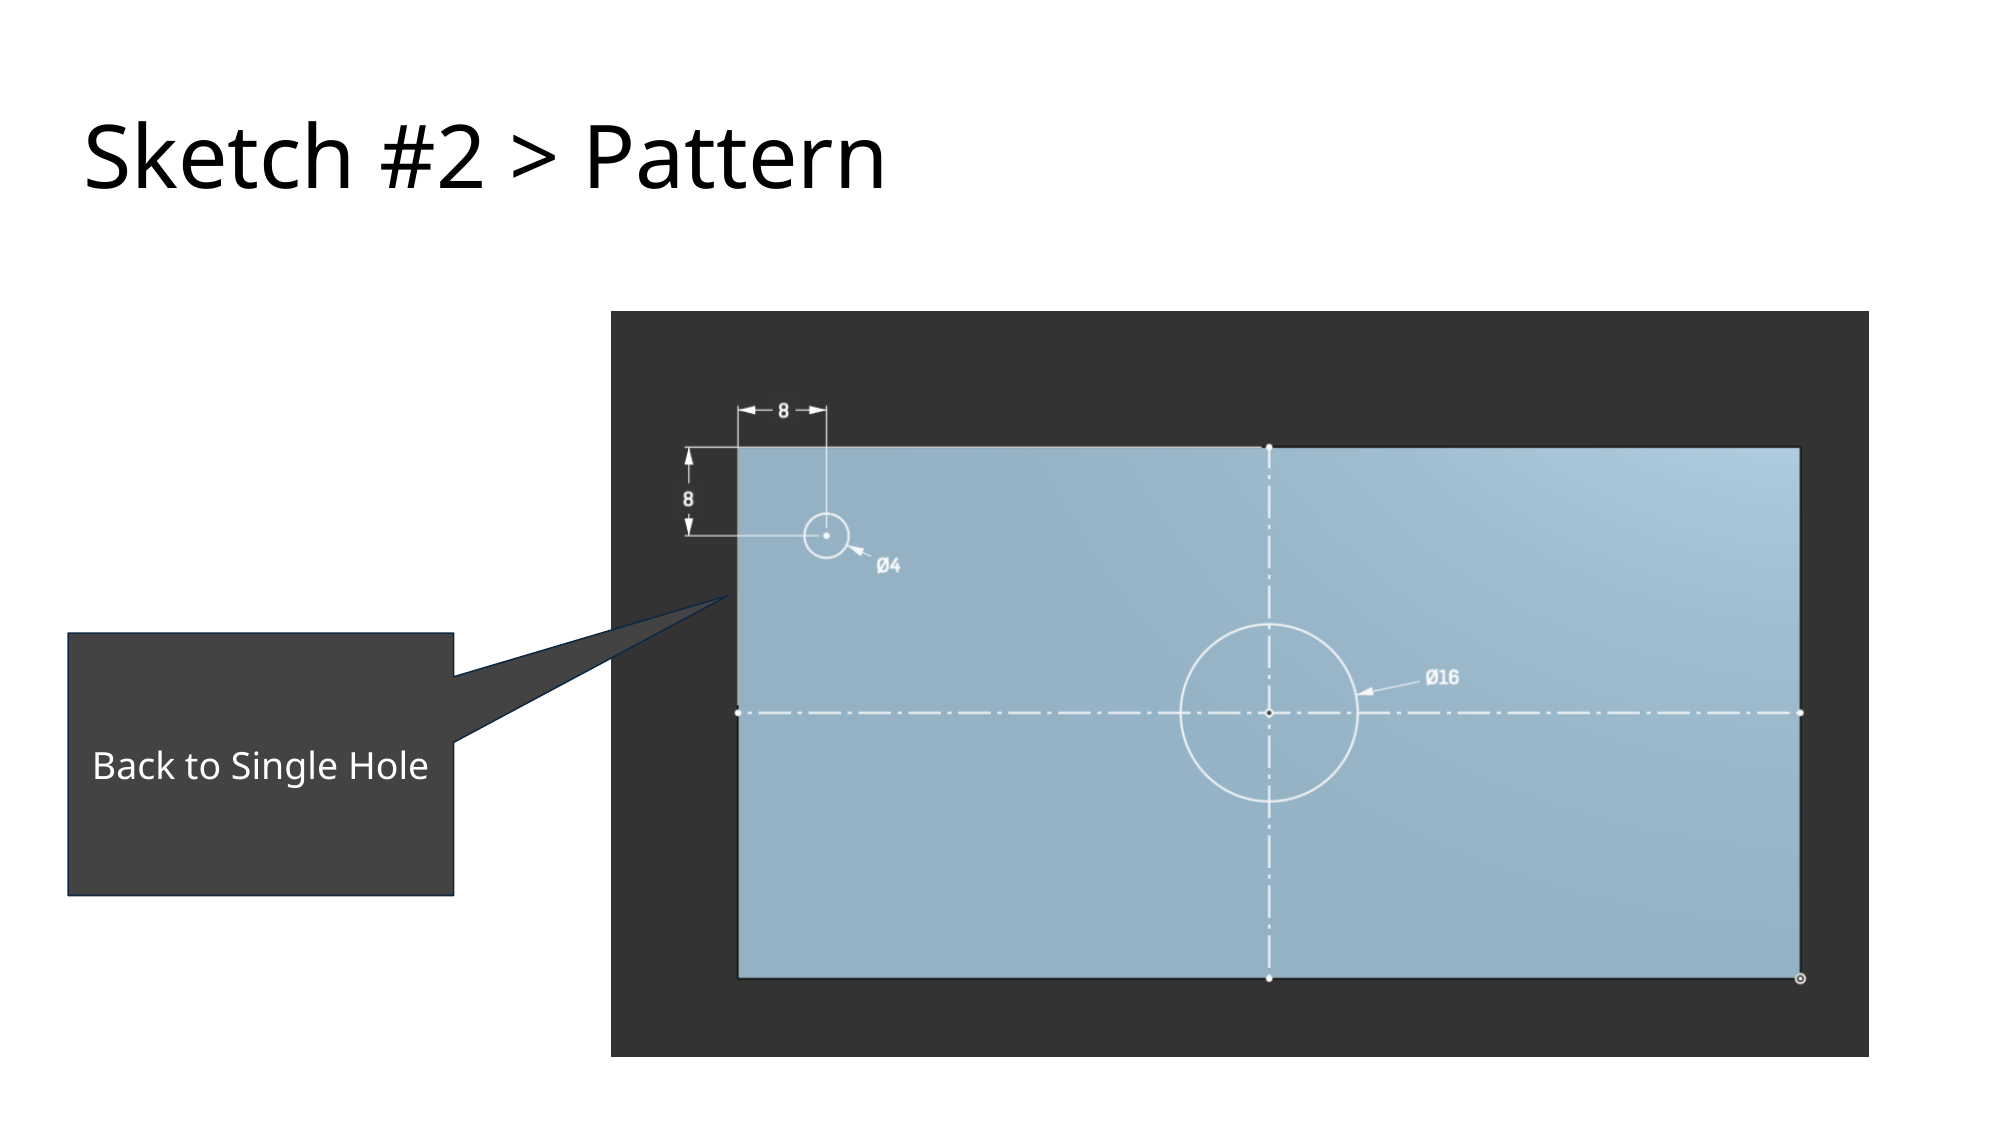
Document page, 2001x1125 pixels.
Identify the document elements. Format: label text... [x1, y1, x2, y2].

title Sketch #2 > Pattern [68, 97, 1932, 223]
picture [610, 310, 1870, 1058]
text_box Back to Single Hole [68, 630, 610, 896]
